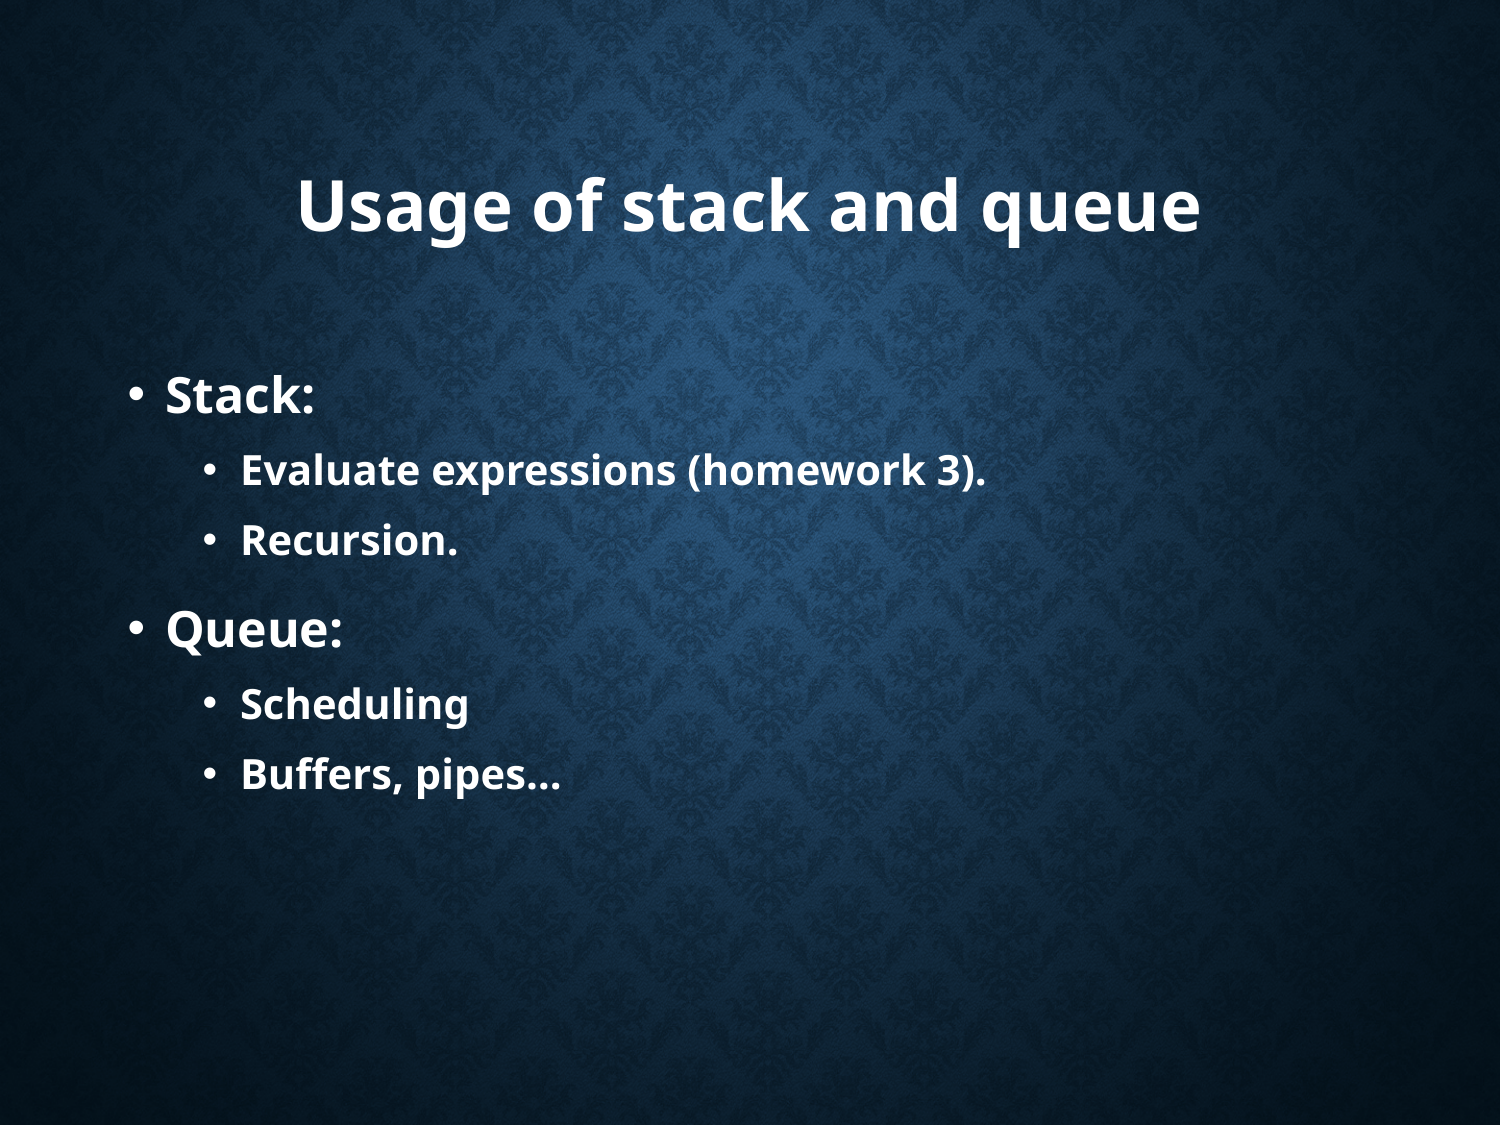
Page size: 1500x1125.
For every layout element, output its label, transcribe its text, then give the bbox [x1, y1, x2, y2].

title Usage of stack and queue [112, 99, 1387, 318]
list Stack: Evaluate expressions (homework 3). Recursion. Queue: Scheduling Buffers, pipes… [112, 343, 1387, 950]
